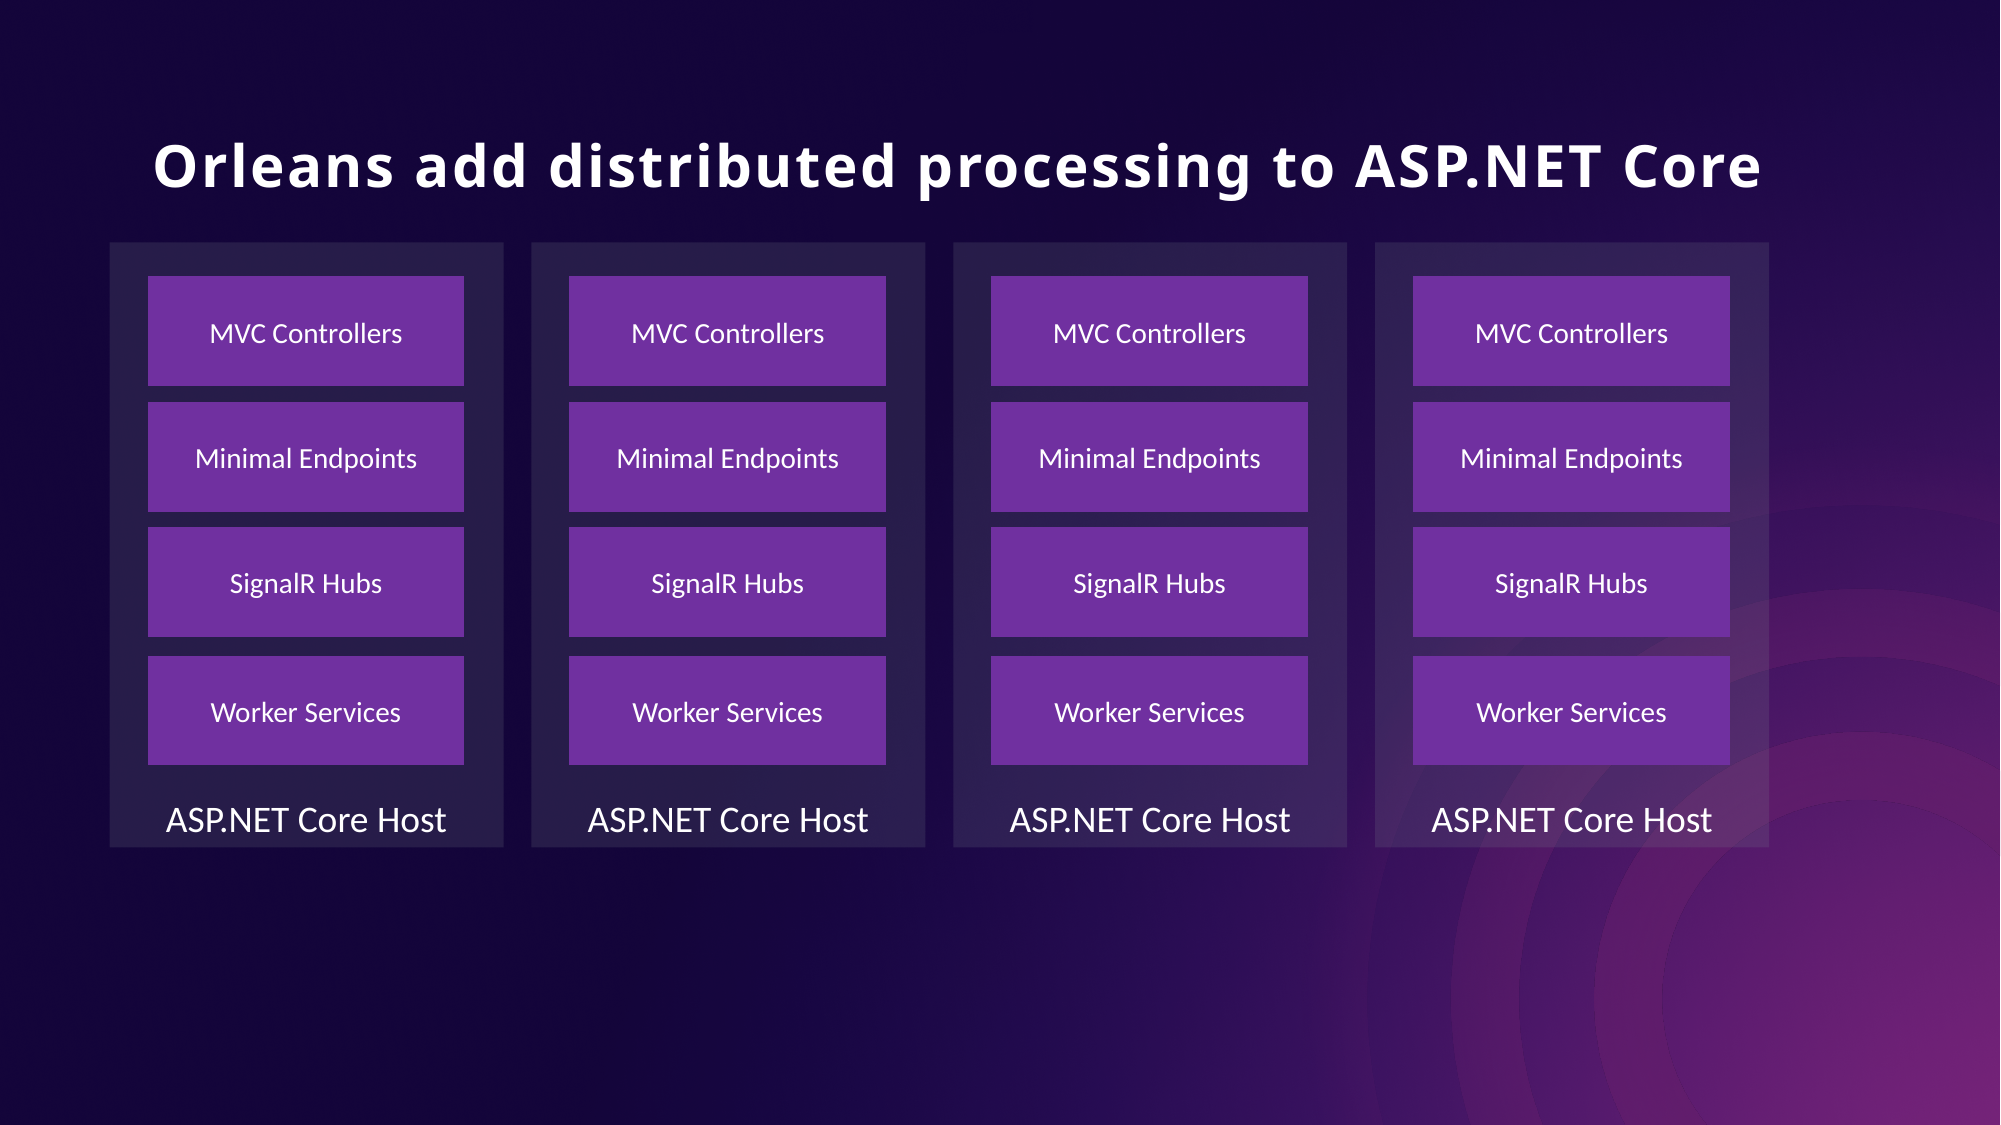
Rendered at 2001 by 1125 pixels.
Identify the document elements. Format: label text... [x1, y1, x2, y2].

title Orleans add distributed processing to ASP.NET Core [137, 59, 1863, 278]
picture [0, 0, 2001, 1125]
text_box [531, 242, 926, 848]
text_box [953, 242, 1348, 848]
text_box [1375, 242, 1770, 848]
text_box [109, 242, 504, 848]
